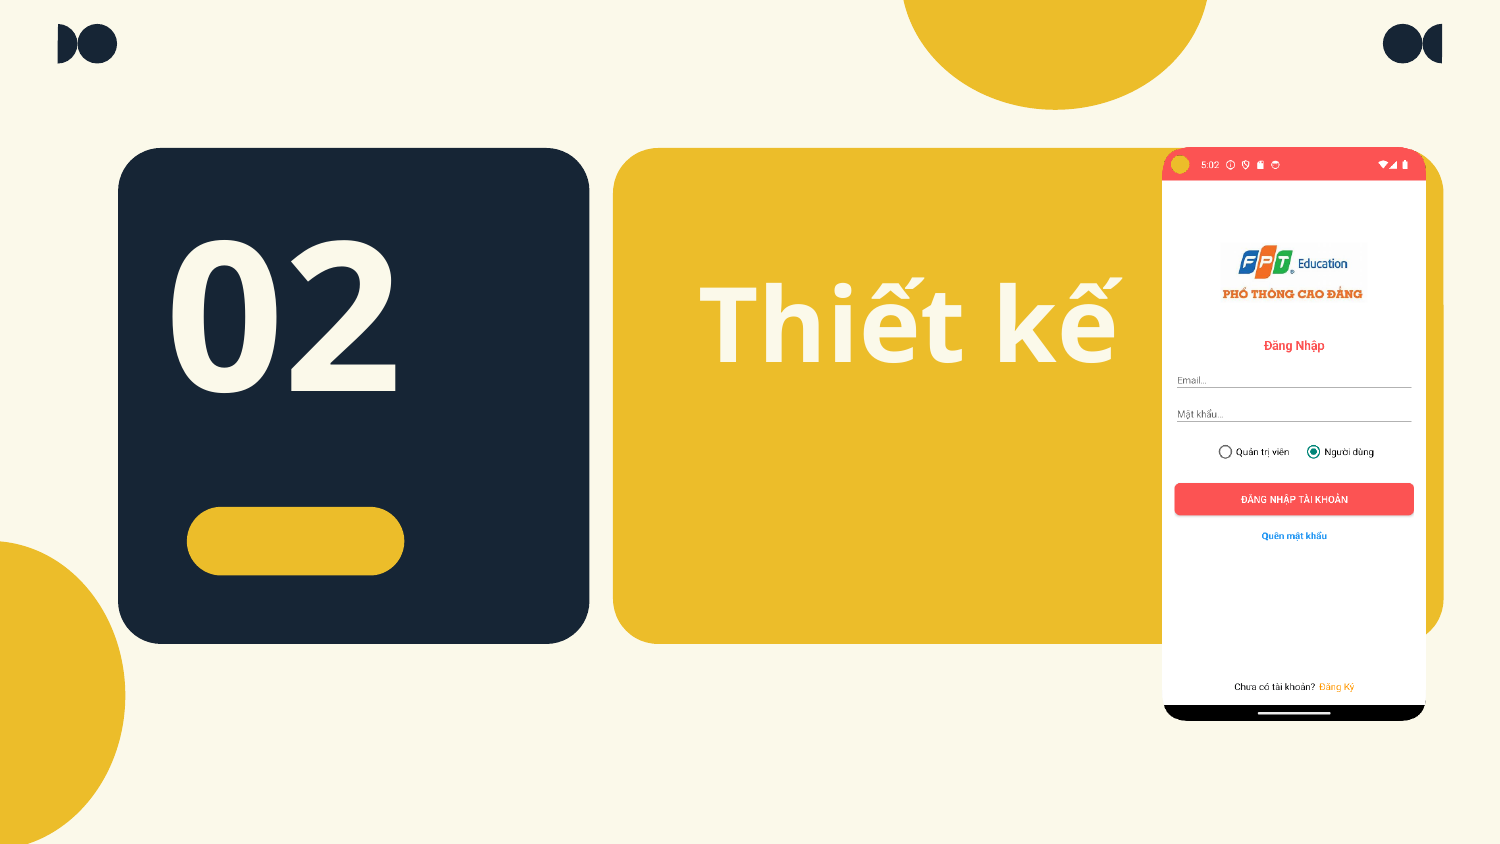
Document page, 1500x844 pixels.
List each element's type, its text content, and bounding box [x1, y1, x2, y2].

text_box [1431, 161, 1444, 630]
text_box [118, 147, 590, 644]
text_box [612, 147, 1160, 644]
title Thiết kế [698, 244, 1156, 421]
picture [1161, 147, 1427, 721]
title 02 [118, 148, 450, 468]
text_box [186, 506, 405, 576]
